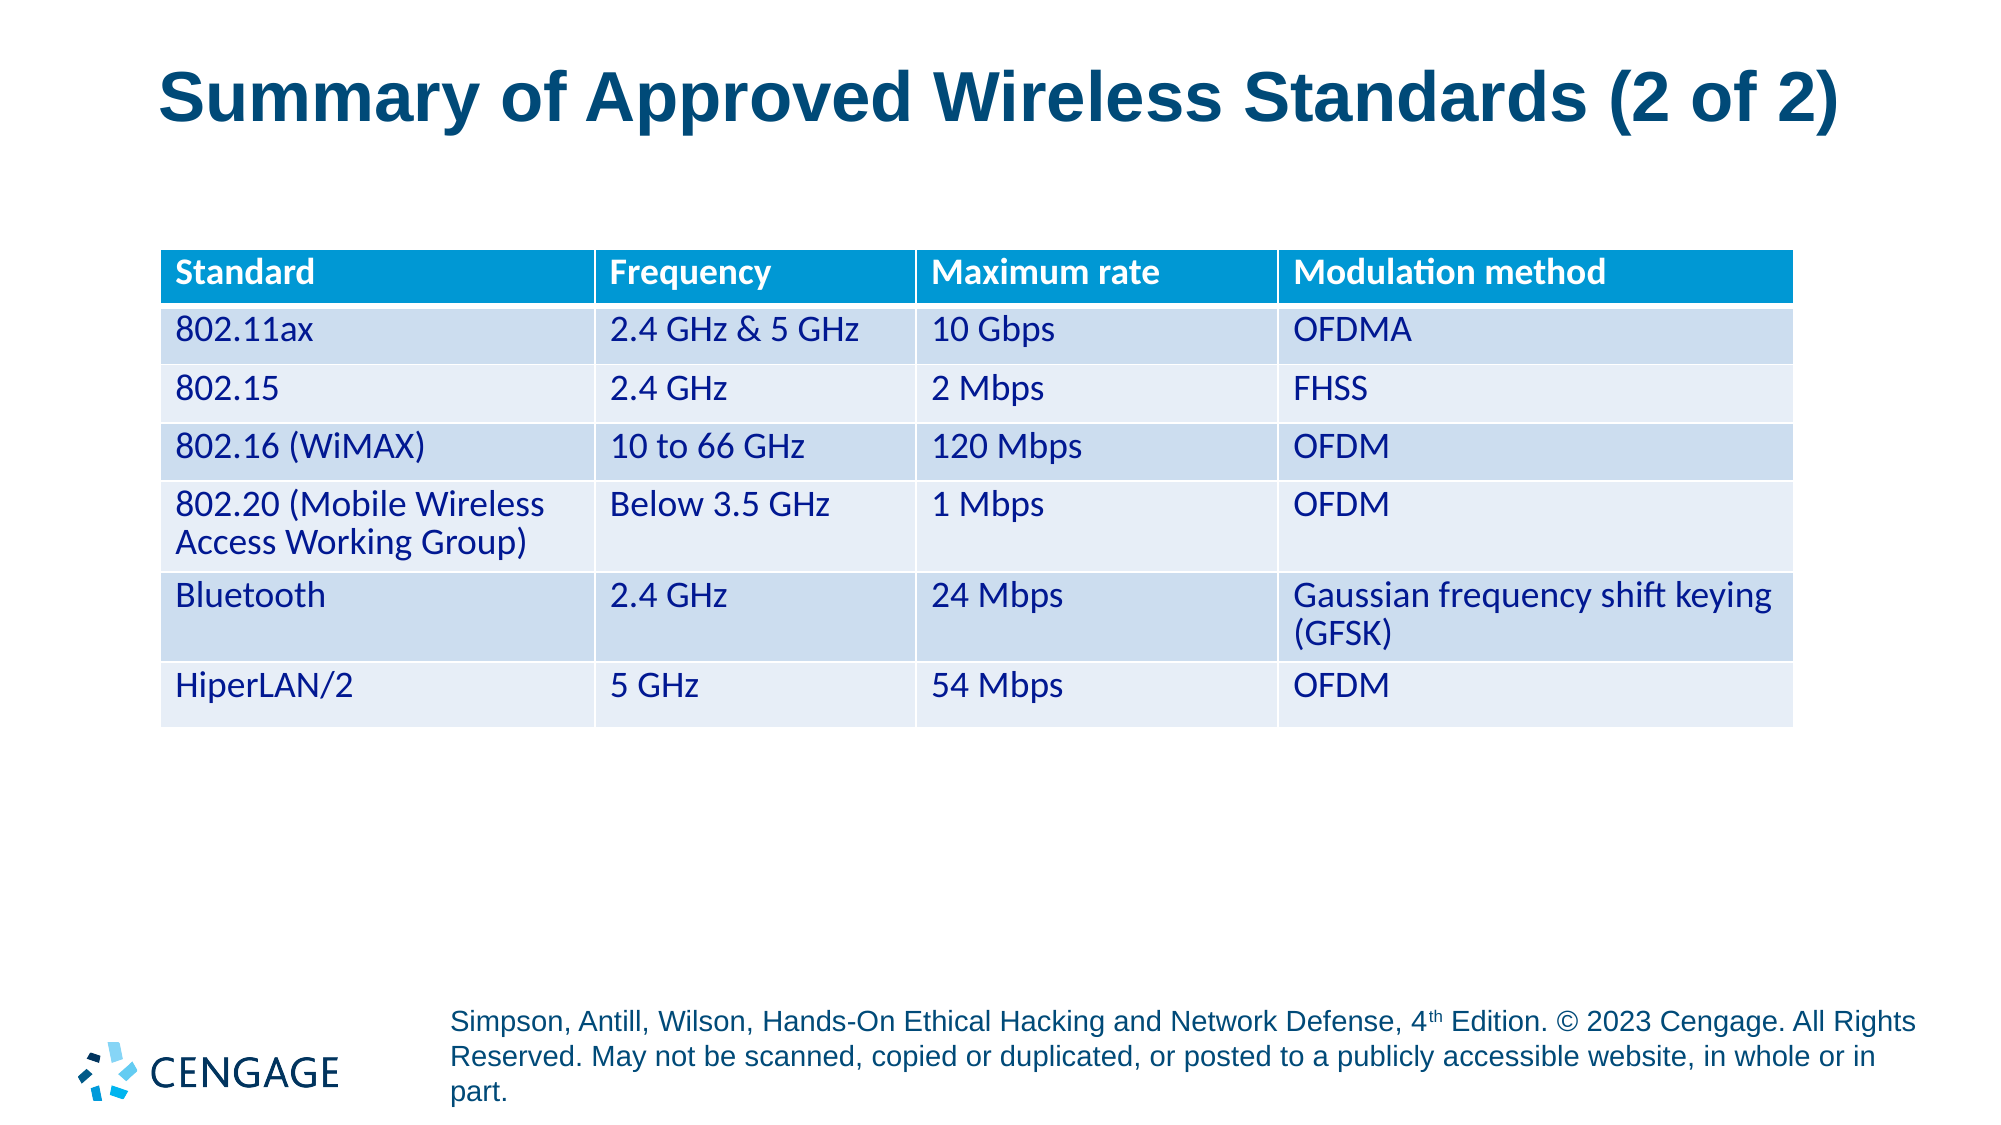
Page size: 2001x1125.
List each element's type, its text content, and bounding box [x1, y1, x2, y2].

table_cell Bluetooth [161, 573, 594, 661]
table_cell 802.15 [161, 365, 594, 422]
picture [78, 1042, 338, 1101]
table_cell OFDM [1279, 663, 1793, 727]
table_cell OFDM [1279, 482, 1793, 571]
table_cell 54 Mbps [917, 663, 1277, 727]
table_cell 24 Mbps [917, 573, 1277, 661]
table_cell 2.4 GHz & 5 GHz [596, 309, 915, 364]
table_cell 1 Mbps [917, 482, 1277, 571]
table_cell OFDM [1279, 424, 1793, 480]
table_cell OFDMA [1279, 309, 1793, 364]
table_cell Gaussian frequency shift keying (GFSK) [1279, 573, 1793, 661]
table_header Maximum rate [917, 250, 1277, 303]
table_cell 802.16 (WiMAX) [161, 424, 594, 480]
table_cell 2.4 GHz [596, 573, 915, 661]
table_cell Below 3.5 GHz [596, 482, 915, 571]
table_cell 2 Mbps [917, 365, 1277, 422]
table_cell HiperLAN/2 [161, 663, 594, 727]
table_header Modulation method [1279, 250, 1793, 303]
table_header Frequency [596, 250, 915, 303]
table_cell 802.20 (Mobile Wireless Access Working Group) [161, 482, 594, 571]
table_cell FHSS [1279, 365, 1793, 422]
table_header Standard [161, 250, 594, 303]
table_cell 120 Mbps [917, 424, 1277, 480]
table_cell 5 GHz [596, 663, 915, 727]
title Summary of Approved Wireless Standards (2 of 2) [137, 59, 1863, 171]
table_cell 2.4 GHz [596, 365, 915, 422]
table_cell 10 Gbps [917, 309, 1277, 364]
table_cell 10 to 66 GHz [596, 424, 915, 480]
table_cell 802.11ax [161, 309, 594, 364]
